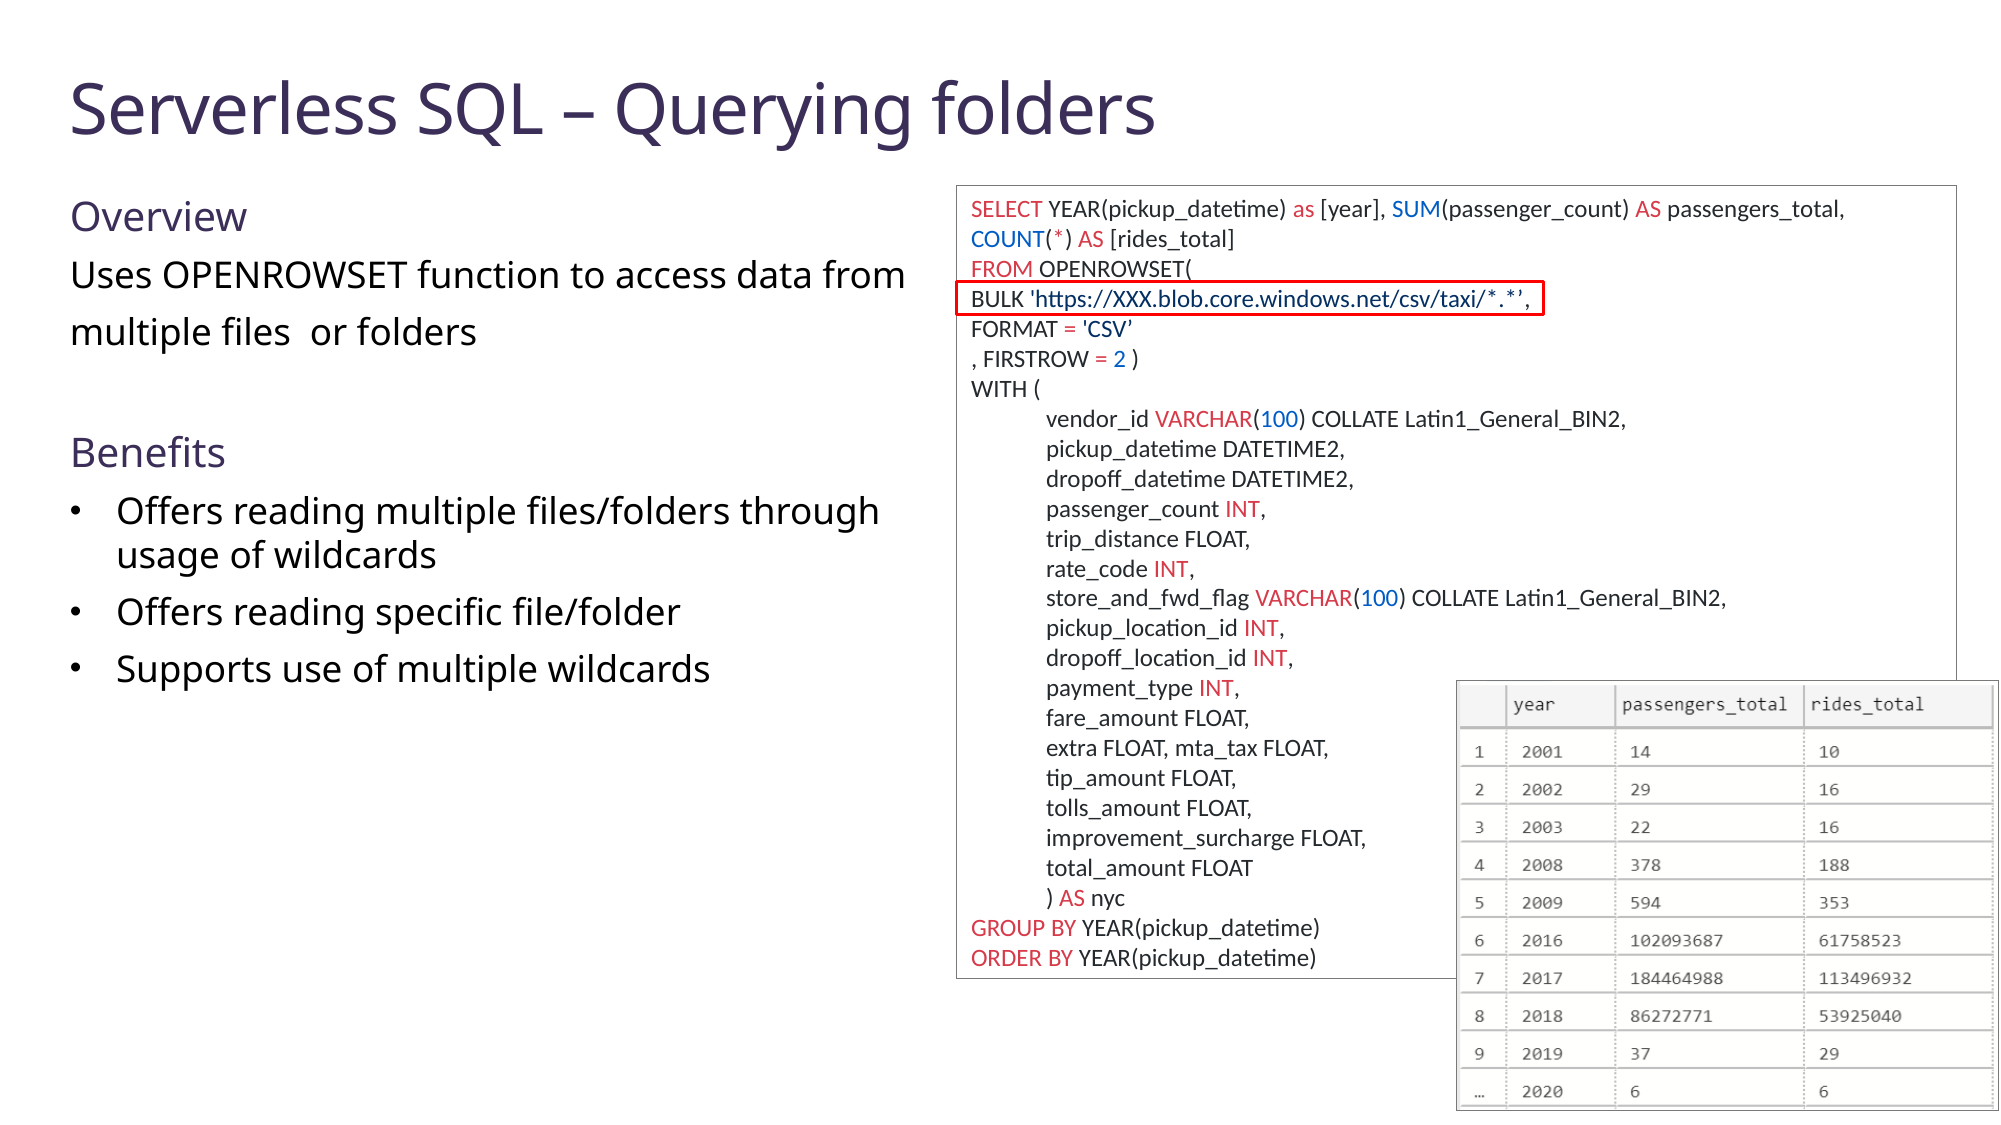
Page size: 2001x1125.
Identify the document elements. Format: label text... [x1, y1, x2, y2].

text_box SELECT YEAR(pickup_datetime) as [year], SUM(passenger_count) AS passengers_total, COUNT(*) AS [rides_total] FROM OPENROWSET( BULK 'https://XXX.blob.core.windows.net/csv/taxi/*.*’, FORMAT = 'CSV’ , FIRSTROW = 2 ) WITH ( vendor_id VARCHAR(100) COLLATE Latin1_General_BIN2, pickup_datetime DATETIME2, dropoff_datetime DATETIME2, passenger_count INT, trip_distance FLOAT, rate_code INT, store_and_fwd_flag VARCHAR(100) COLLATE Latin1_General_BIN2, pickup_location_id INT, dropoff_location_id INT, payment_type INT, fare_amount FLOAT, extra FLOAT, mta_tax FLOAT, tip_amount FLOAT, tolls_amount FLOAT, improvement_surcharge FLOAT, total_amount FLOAT ) AS nyc GROUP BY YEAR(pickup_datetime) ORDER BY YEAR(pickup_datetime) [956, 185, 1957, 979]
list Overview Uses OPENROWSET function to access data from multiple files or folders Benefits Offers reading multiple files/folders through usage of wildcards Offers reading specific file/folder Supports use of multiple wildcards [70, 185, 957, 1052]
picture [1455, 680, 1999, 1112]
text_box [955, 280, 1544, 315]
title Serverless SQL – Querying folders [70, 36, 1920, 161]
